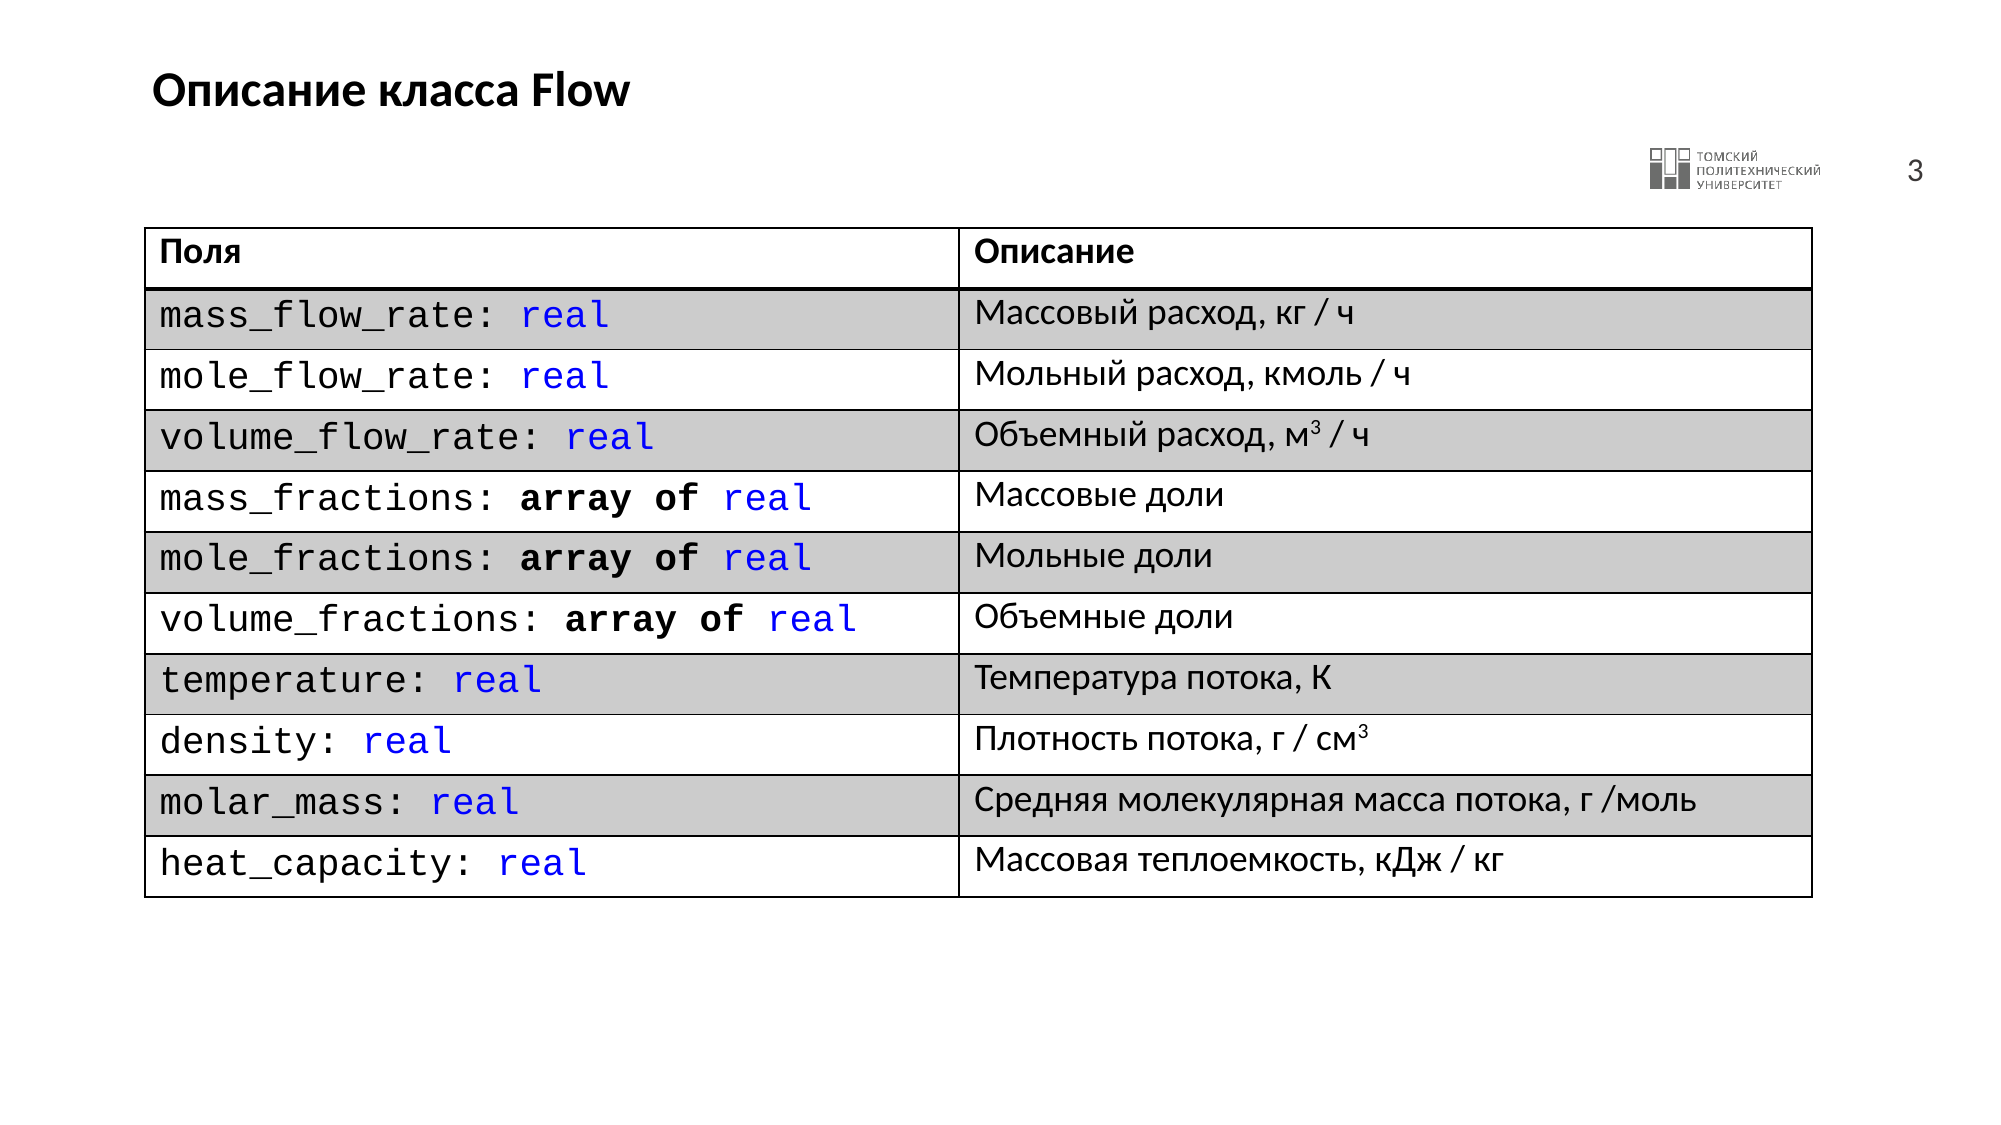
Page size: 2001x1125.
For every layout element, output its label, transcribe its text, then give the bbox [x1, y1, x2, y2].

table_cell temperature: real [146, 655, 958, 714]
table_header Поля [146, 229, 958, 287]
table_cell density: real [146, 715, 958, 774]
table_cell Мольные доли [960, 533, 1811, 592]
table_cell Массовые доли [960, 472, 1811, 531]
table_cell mole_flow_rate: real [146, 350, 958, 409]
table_cell Массовая теплоемкость, кДж / кг [960, 837, 1811, 896]
title Описание класса Flow [137, 24, 1755, 156]
table_cell Массовый расход, кг / ч [960, 291, 1811, 349]
table_cell molar_mass: real [146, 776, 958, 835]
table_cell Плотность потока, г / см3 [960, 715, 1811, 774]
table_cell mass_fractions: array of real [146, 472, 958, 531]
table_cell Температура потока, К [960, 655, 1811, 714]
table_cell heat_capacity: real [146, 837, 958, 896]
table_cell mass_flow_rate: real [146, 291, 958, 349]
picture [1650, 148, 1820, 189]
table_header Описание [960, 229, 1811, 287]
table_cell volume_fractions: array of real [146, 594, 958, 653]
table_cell Средняя молекулярная масса потока, г /моль [960, 776, 1811, 835]
table_cell volume_flow_rate: real [146, 411, 958, 470]
table_cell Объемные доли [960, 594, 1811, 653]
table_cell Мольный расход, кмоль / ч [960, 350, 1811, 409]
table_cell mole_fractions: array of real [146, 533, 958, 592]
table_cell Объемный расход, м3 / ч [960, 411, 1811, 470]
